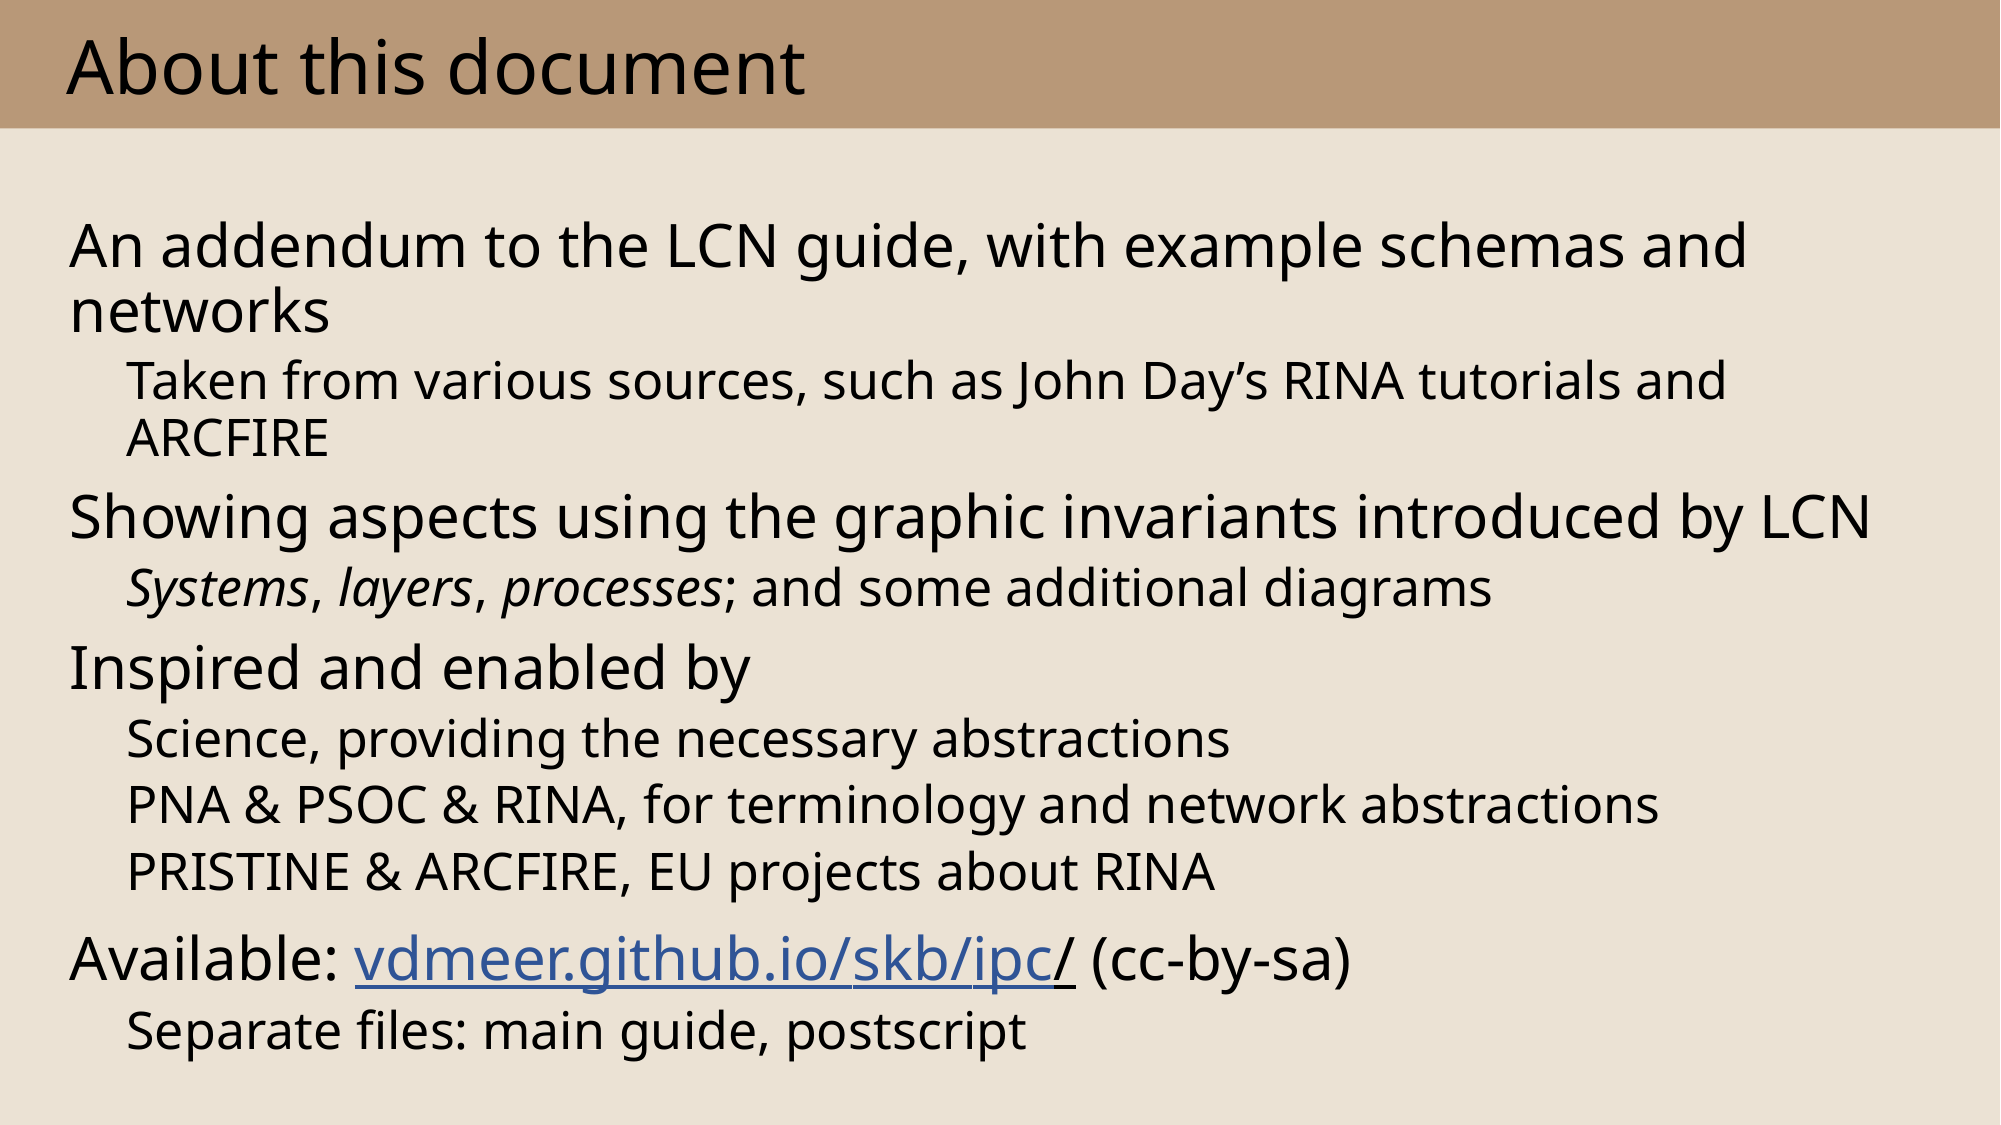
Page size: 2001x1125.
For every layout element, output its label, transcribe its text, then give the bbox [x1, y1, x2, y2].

title About this document [0, 0, 2000, 129]
list An addendum to the LCN guide, with example schemas and networks Taken from various sources, such as John Day’s RINA tutorials and ARCFIRE Showing aspects using the graphic invariants introduced by LCN Systems, layers, processes; and some additional diagrams Inspired and enabled by Science, providing the necessary abstractions PNA & PSOC & RINA, for terminology and network abstractions PRISTINE & ARCFIRE, EU projects about RINA Available: vdmeer.github.io/skb/ipc/ (cc-by-sa) Separate files: main guide, postscript [54, 208, 1945, 1071]
